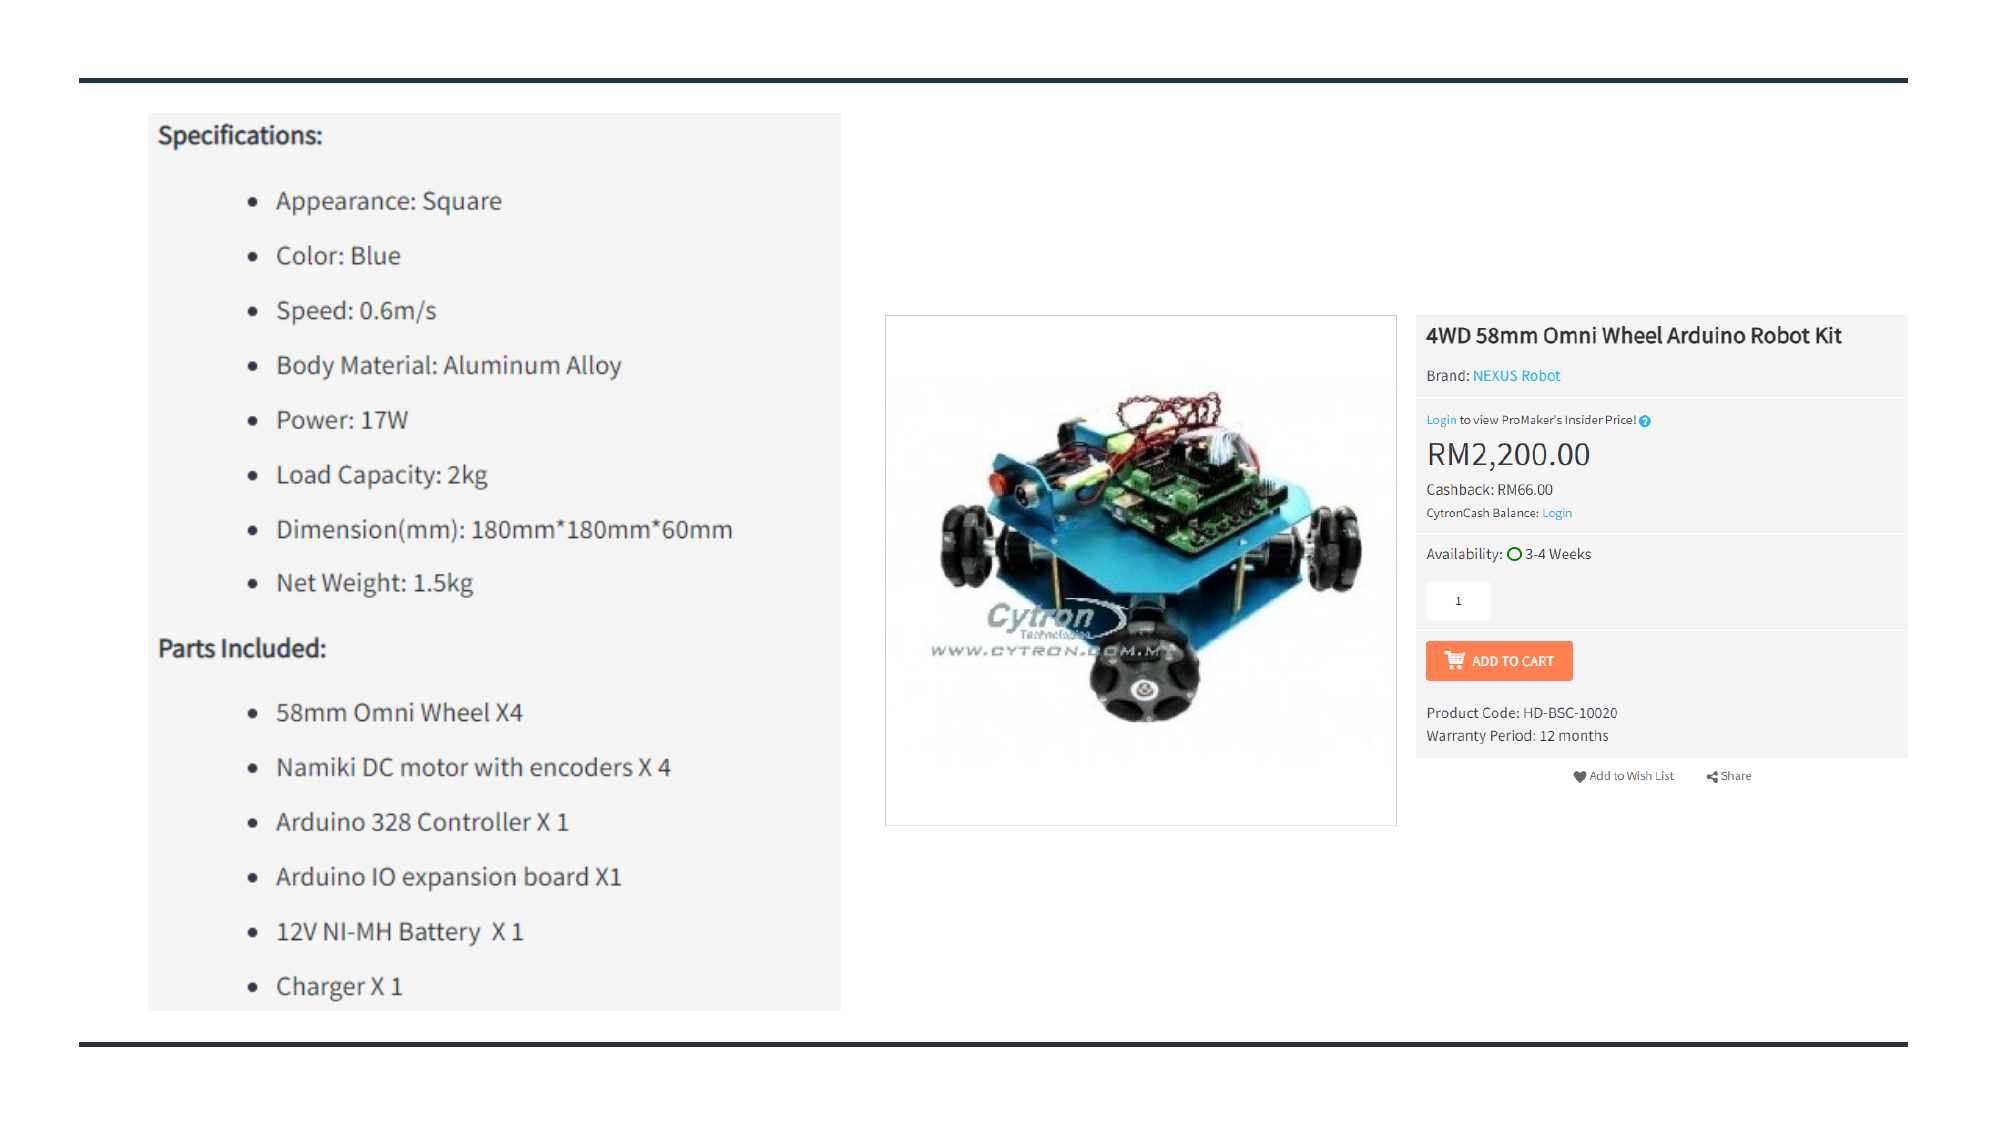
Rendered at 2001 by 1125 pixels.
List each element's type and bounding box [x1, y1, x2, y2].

picture [873, 299, 1921, 826]
picture [148, 113, 841, 1011]
